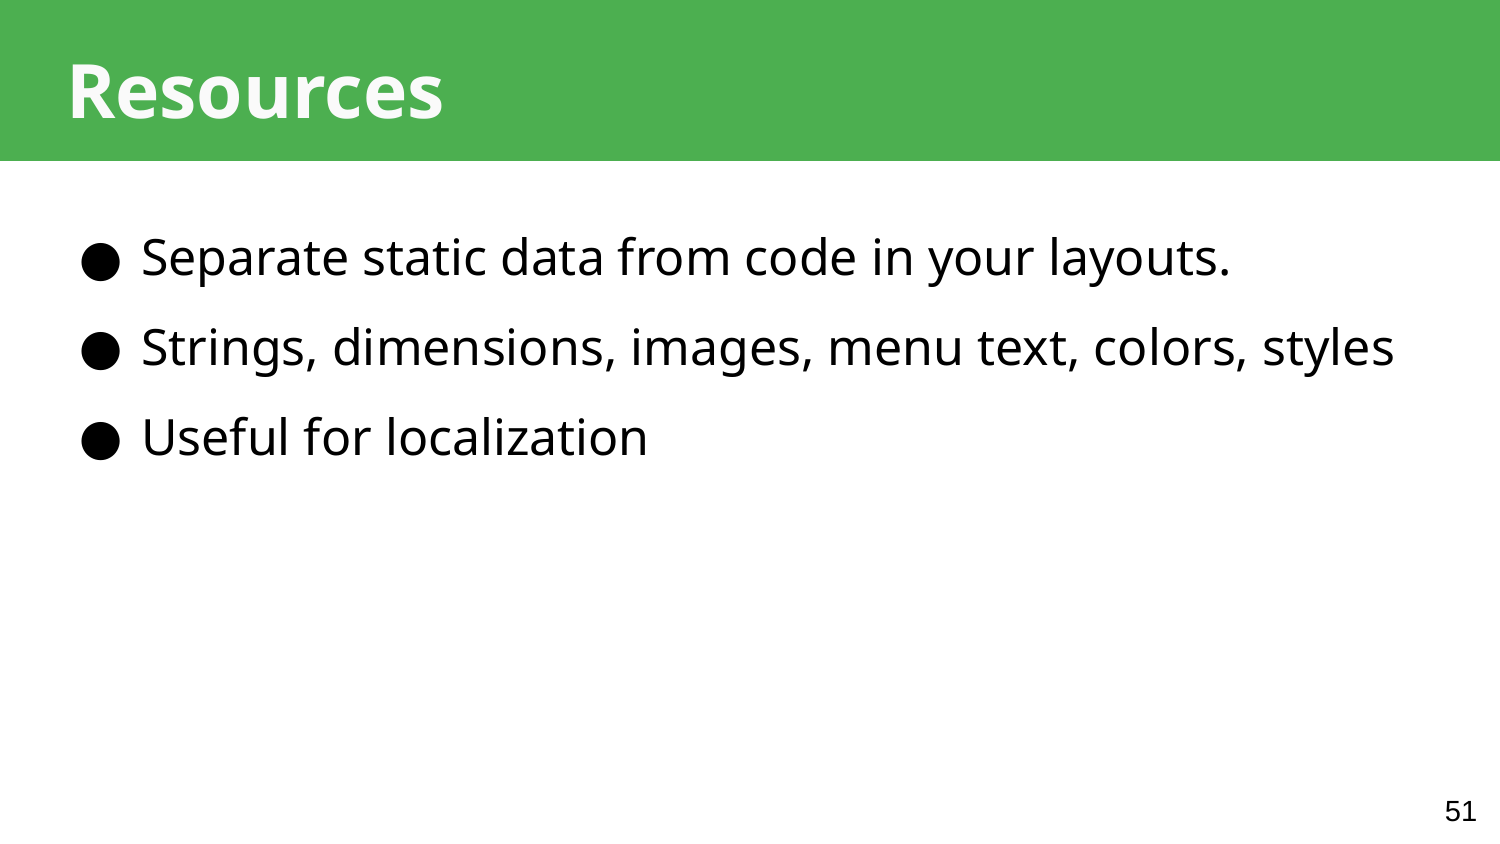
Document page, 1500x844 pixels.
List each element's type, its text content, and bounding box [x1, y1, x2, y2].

list Separate static data from code in your layouts. Strings, dimensions, images, menu text, colors, styles Useful for localization [51, 201, 1449, 762]
slide_number 51 [1402, 777, 1493, 842]
title Resources [51, 28, 1449, 122]
